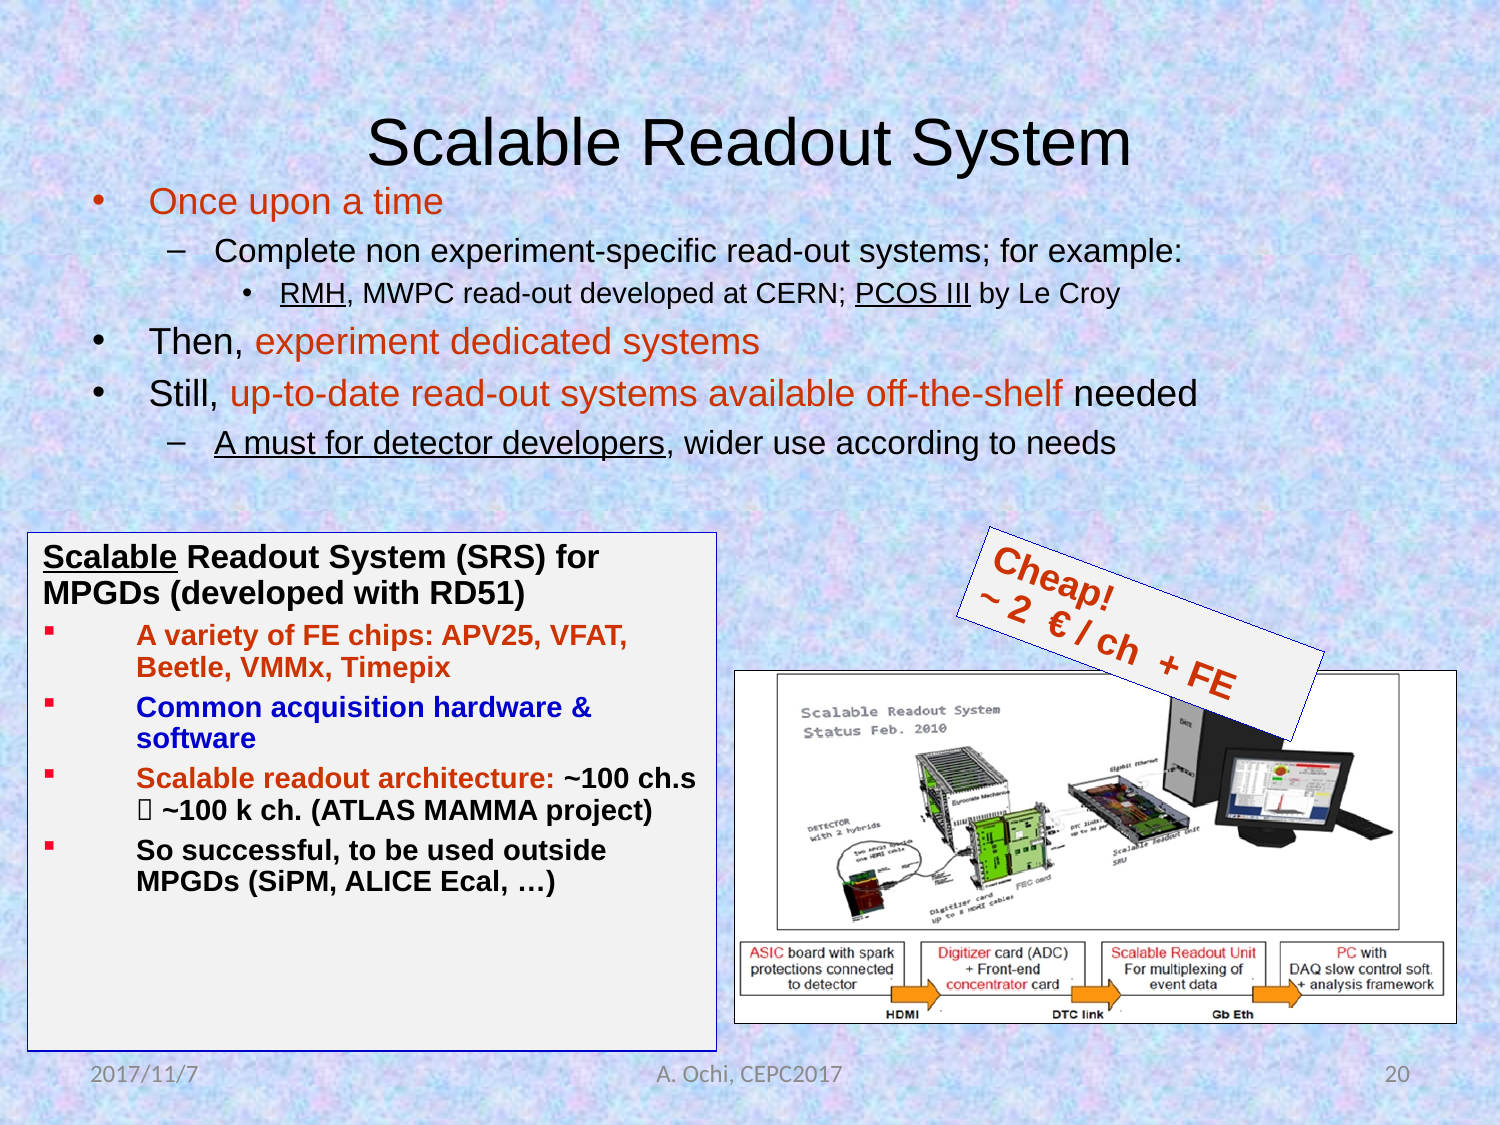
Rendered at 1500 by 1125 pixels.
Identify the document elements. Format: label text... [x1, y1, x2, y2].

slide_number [75, 1042, 425, 1103]
footer A. Ochi, CEPC2017 [512, 1042, 988, 1103]
text_box Scalable Readout System (SRS) for MPGDs (developed with RD51) A variety of FE chips: APV25, VFAT, Beetle, VMMx, Timepix Common acquisition hardware & software Scalable readout architecture: ~100 ch.s  ~100 k ch. (ATLAS MAMMA project) So successful, to be used outside MPGDs (SiPM, ALICE Ecal, …) [27, 532, 717, 1052]
list Once upon a time Complete non experiment-specific read-out systems; for example: RMH, MWPC read-out developed at CERN; PCOS III by Le Croy Then, experiment dedicated systems Still, up-to-date read-out systems available off-the-shelf needed A must for detector developers, wider use according to needs [77, 169, 1420, 516]
title Scalable Readout System [75, 45, 1425, 233]
picture [0, 0, 1500, 1125]
slide_number 20 [1074, 1042, 1425, 1103]
text_box Cheap! ~ 2 € / ch + FE [956, 526, 1325, 668]
